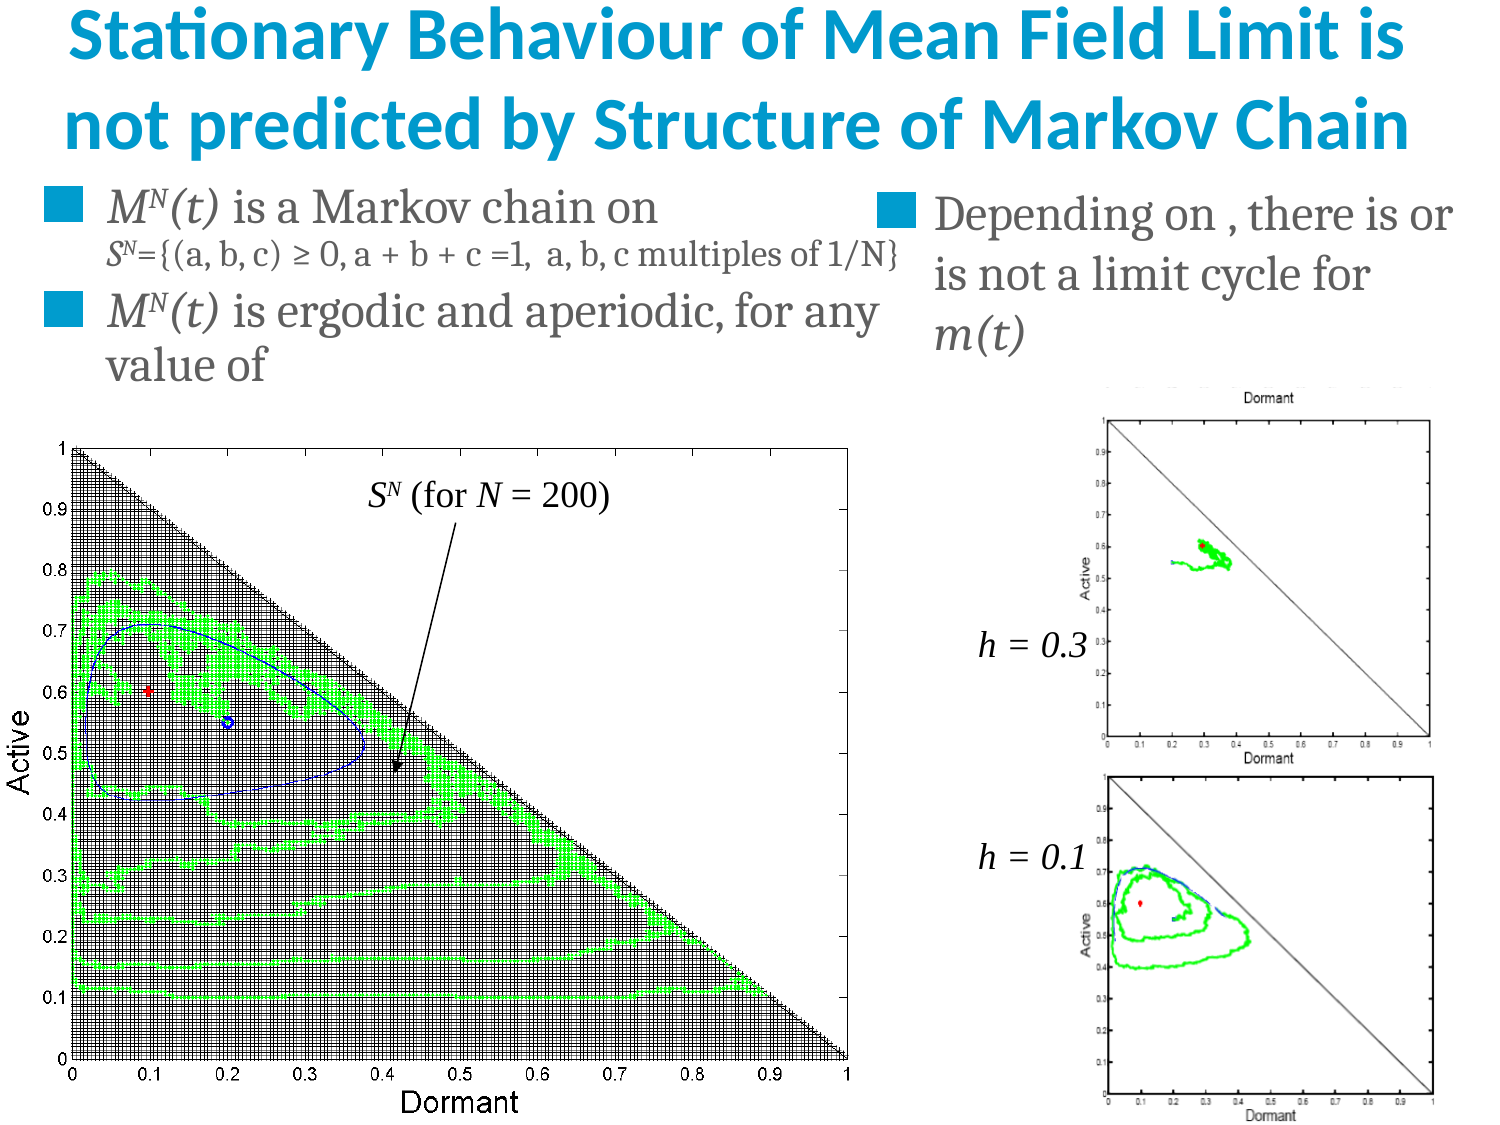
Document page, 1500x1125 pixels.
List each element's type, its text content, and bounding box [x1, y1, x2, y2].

picture [0, 434, 866, 1125]
title Stationary Behaviour of Mean Field Limit is not predicted by Structure of Markov Chain [17, 0, 1460, 150]
text_box h = 0.1 [963, 824, 1066, 885]
picture [1071, 387, 1448, 1125]
text_box h = 0.3 [963, 612, 1069, 673]
